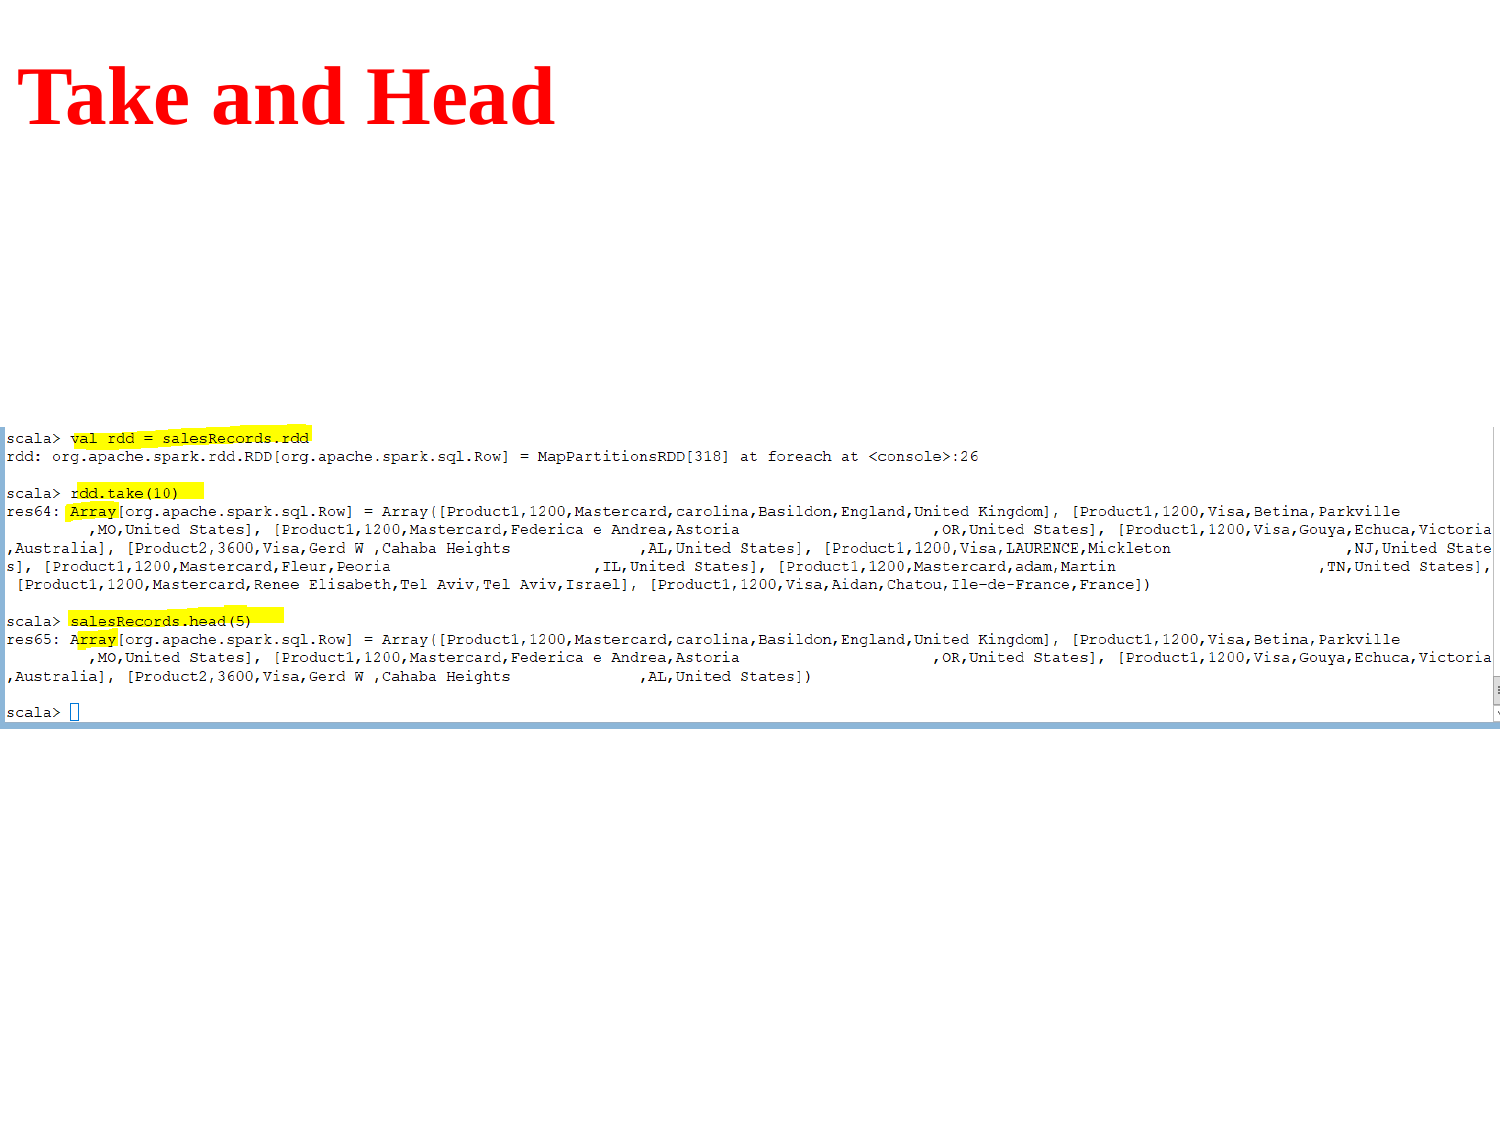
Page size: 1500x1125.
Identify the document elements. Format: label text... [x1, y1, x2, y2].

text_box Take and Head [2, 34, 572, 149]
picture [0, 424, 1500, 729]
